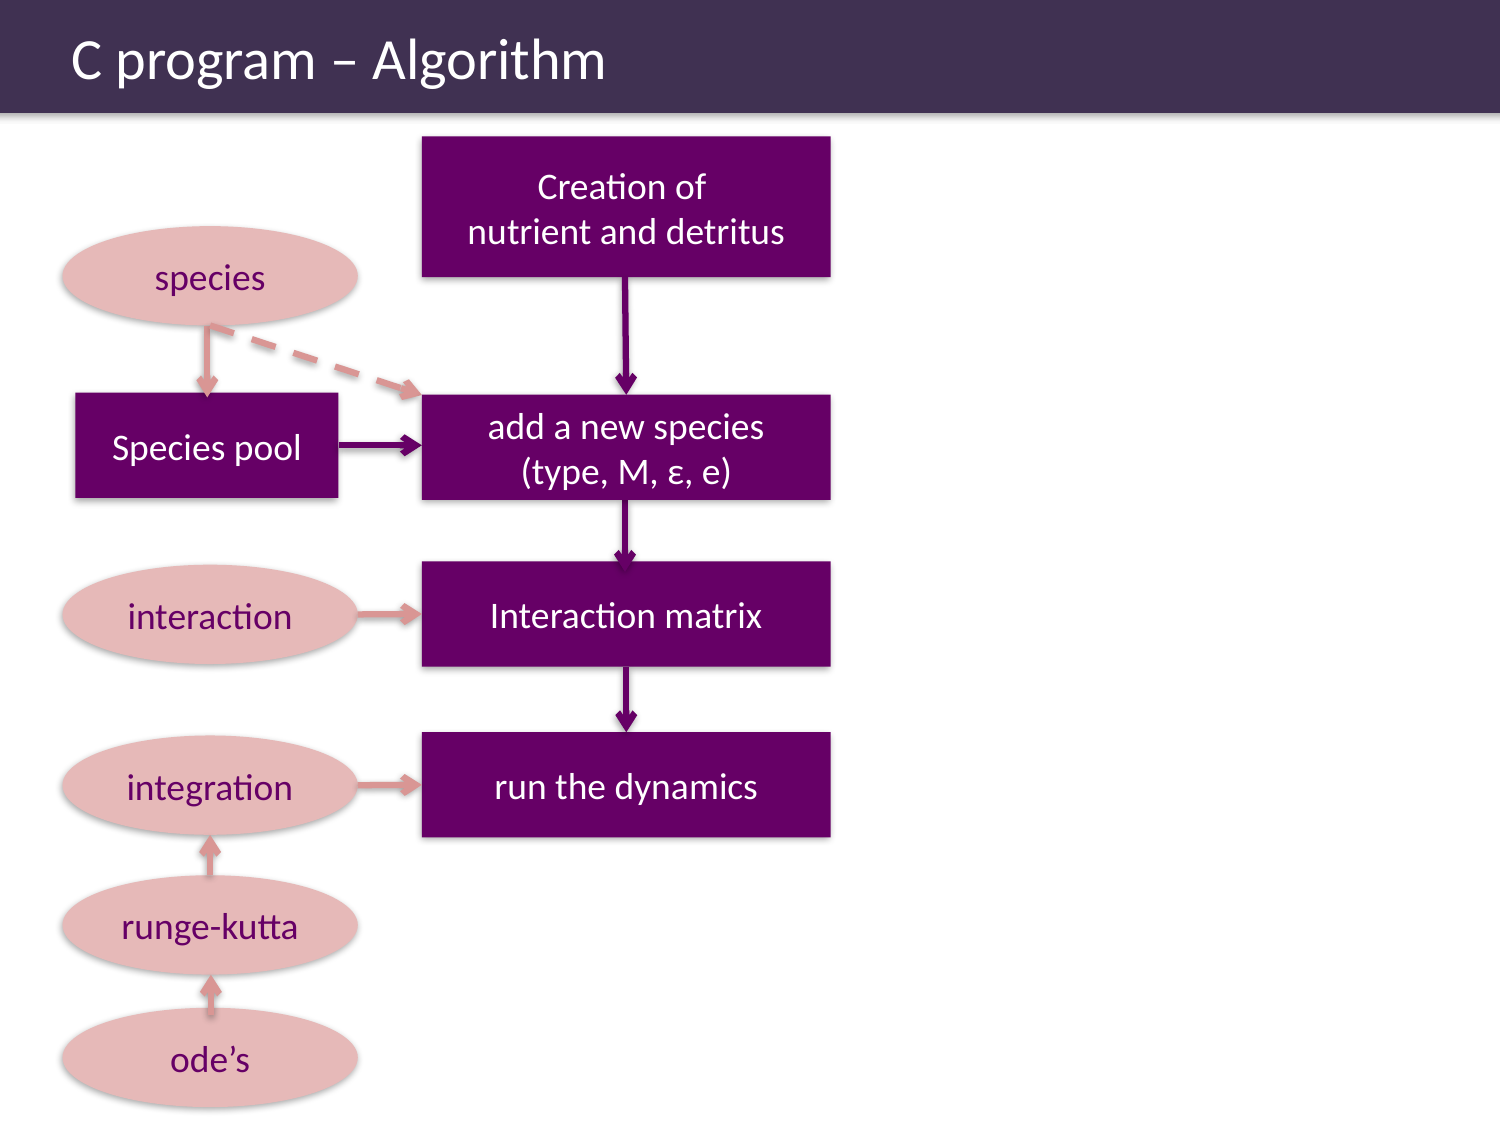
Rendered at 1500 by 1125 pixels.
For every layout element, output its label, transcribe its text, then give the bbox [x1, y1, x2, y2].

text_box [209, 325, 423, 396]
text_box ode’s [61, 1007, 359, 1108]
text_box integration [61, 734, 359, 836]
text_box runge-kutta [61, 874, 359, 976]
text_box add a new species (type, M, ε, e) [421, 394, 831, 501]
text_box Interaction matrix [421, 561, 831, 667]
text_box run the dynamics [421, 731, 831, 838]
text_box C program – Algorithm [0, 0, 1500, 114]
text_box Species pool [75, 392, 339, 499]
text_box species [61, 225, 359, 327]
text_box Creation of nutrient and detritus [421, 136, 831, 278]
text_box interaction [61, 563, 358, 665]
